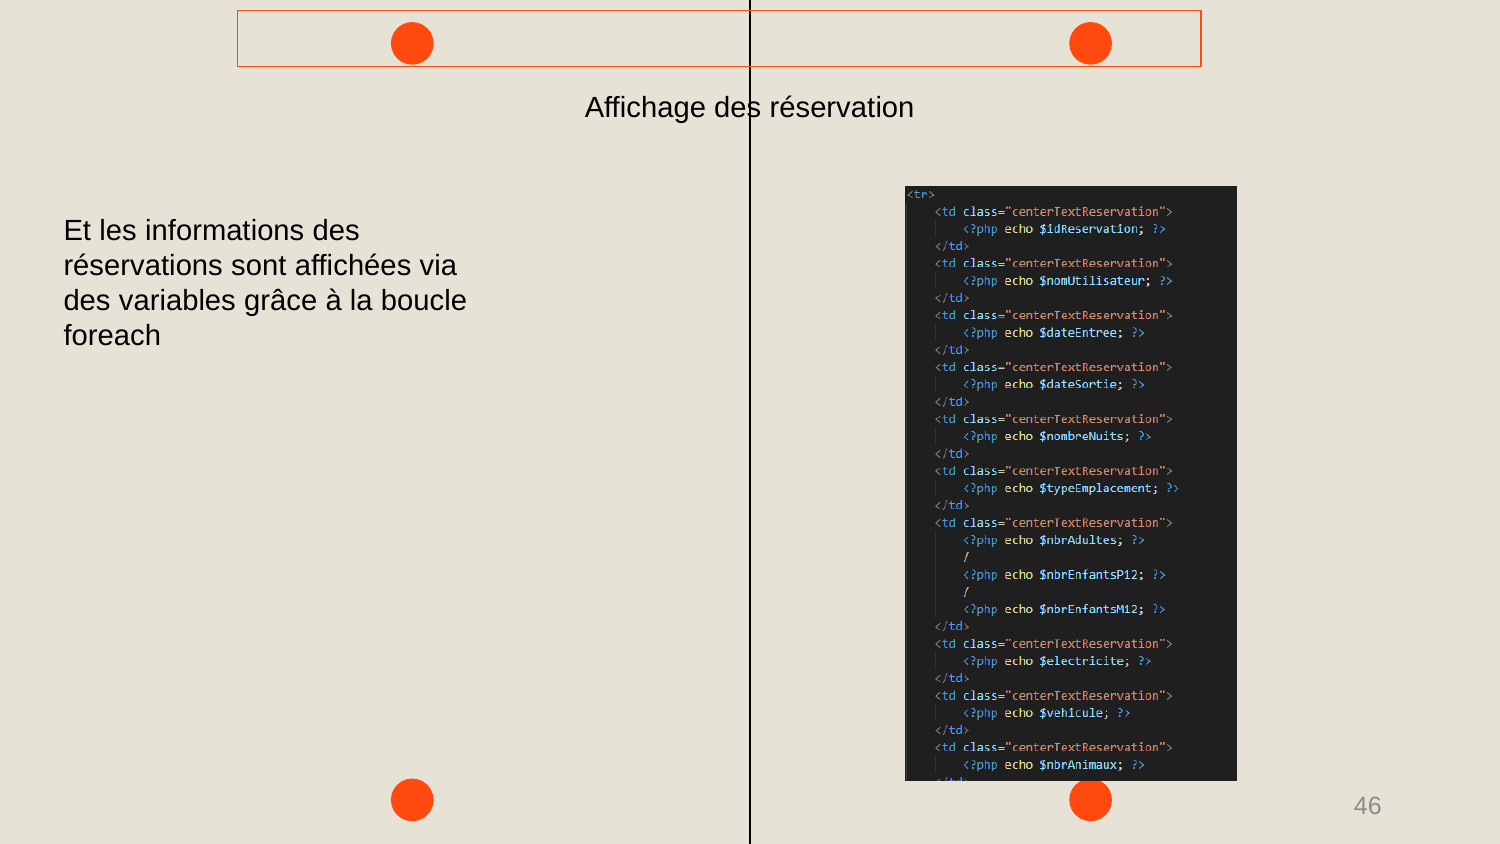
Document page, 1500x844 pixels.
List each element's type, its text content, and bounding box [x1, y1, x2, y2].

slide_number 46 [1059, 782, 1397, 828]
title Affichage des réservation [118, 72, 1382, 167]
text_box [237, 10, 1201, 67]
text_box Et les informations des réservations sont affichées via des variables grâce à la boucle foreach [48, 204, 523, 752]
picture [905, 186, 1238, 781]
